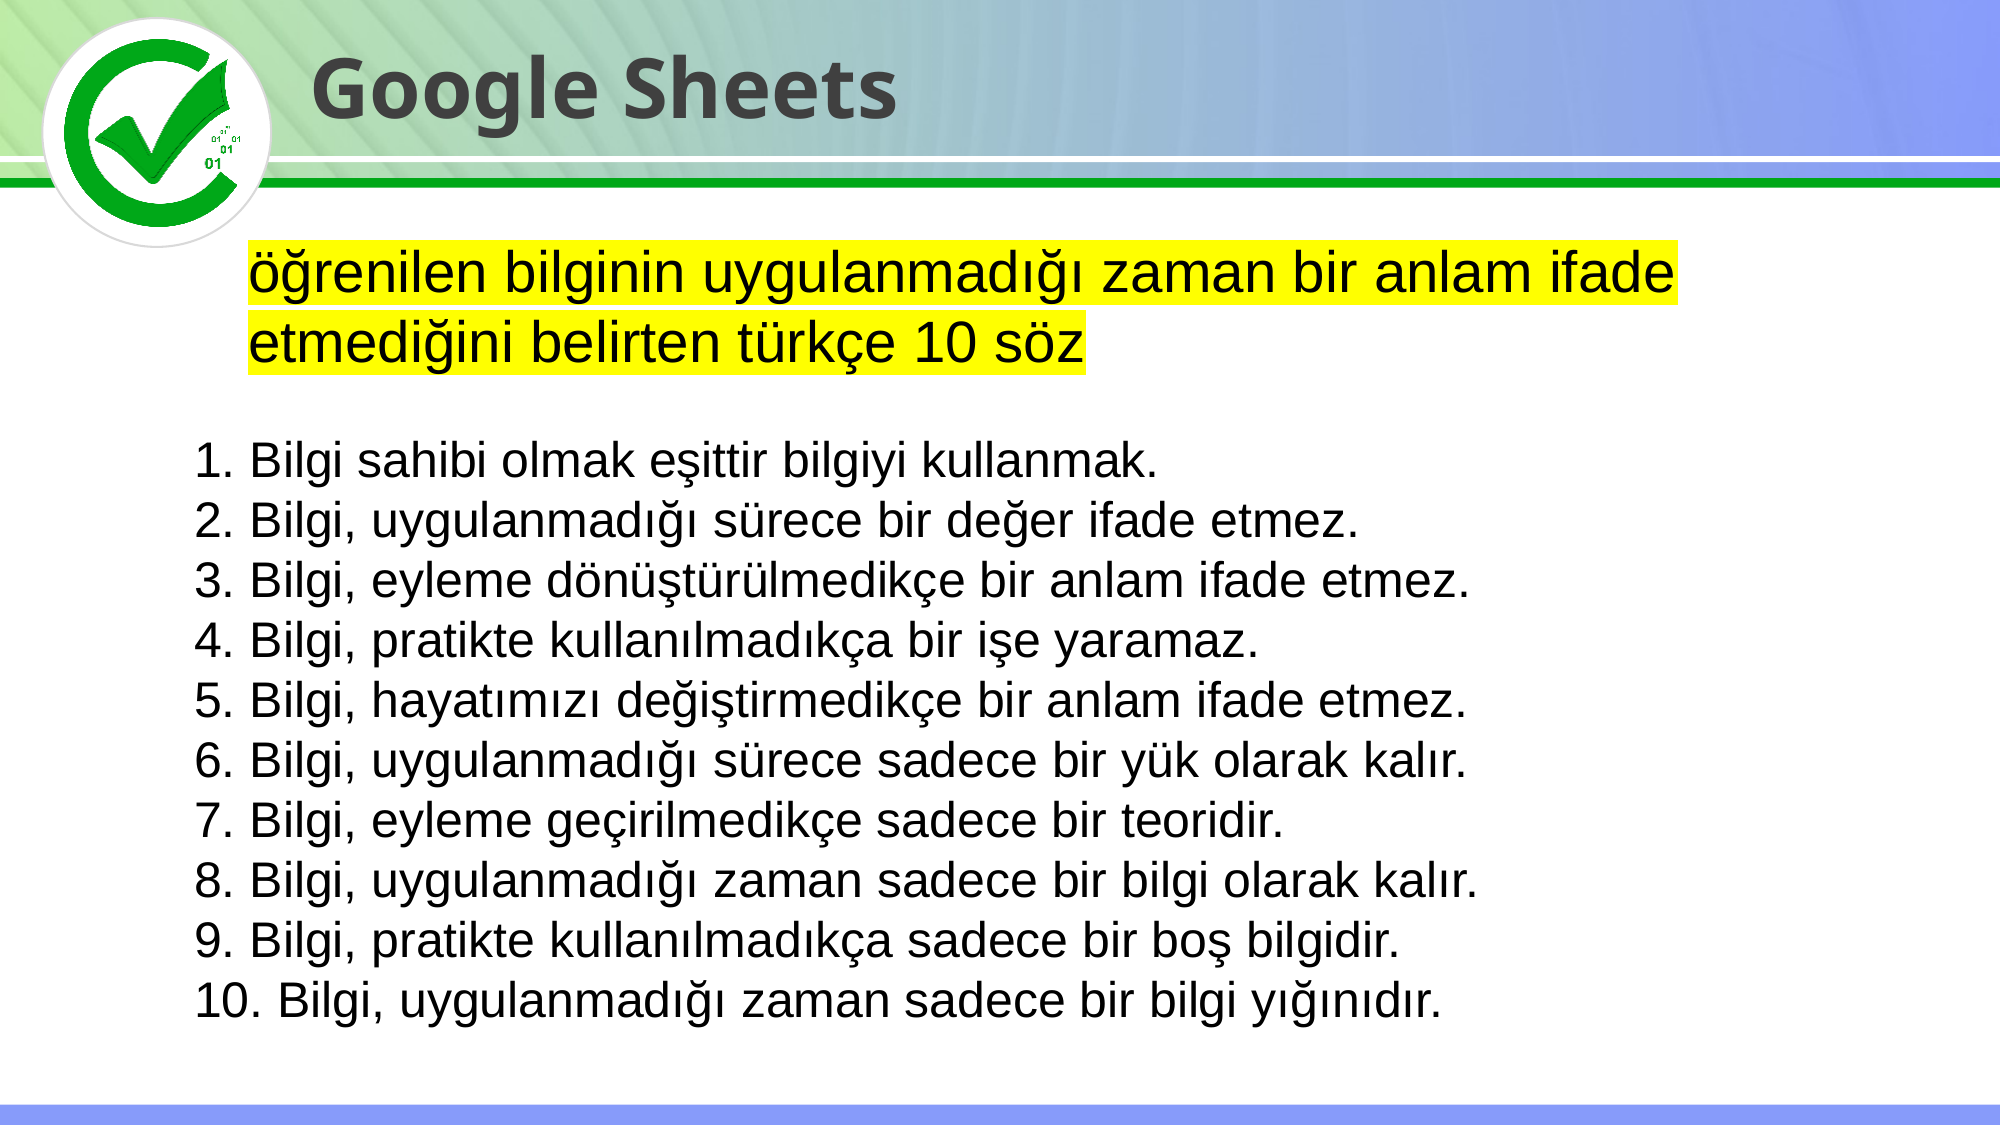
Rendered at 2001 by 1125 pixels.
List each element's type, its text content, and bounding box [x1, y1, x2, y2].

list Google Sheets [294, 39, 1936, 148]
text_box öğrenilen bilginin uygulanmadığı zaman bir anlam ifade etmediğini belirten türkçe 10 söz [233, 227, 1767, 382]
picture [264, 163, 2000, 178]
picture [0, 163, 50, 178]
text_box 1. Bilgi sahibi olmak eşittir bilgiyi kullanmak. 2. Bilgi, uygulanmadığı sürece bir değer ifade etmez. 3. Bilgi, eyleme dönüştürülmedikçe bir anlam ifade etmez. 4. Bilgi, pratikte kullanılmadıkça bir işe yaramaz. 5. Bilgi, hayatımızı değiştirmedikçe bir anlam ifade etmez. 6. Bilgi, uygulanmadığı sürece sadece bir yük olarak kalır. 7. Bilgi, eyleme geçirilmedikçe sadece bir teoridir. 8. Bilgi, uygulanmadığı zaman sadece bir bilgi olarak kalır. 9. Bilgi, pratikte kullanılmadıkça sadece bir boş bilgidir. 10. Bilgi, uygulanmadığı zaman sadece bir bilgi yığınıdır. [179, 420, 1821, 1036]
picture [0, 0, 2000, 227]
